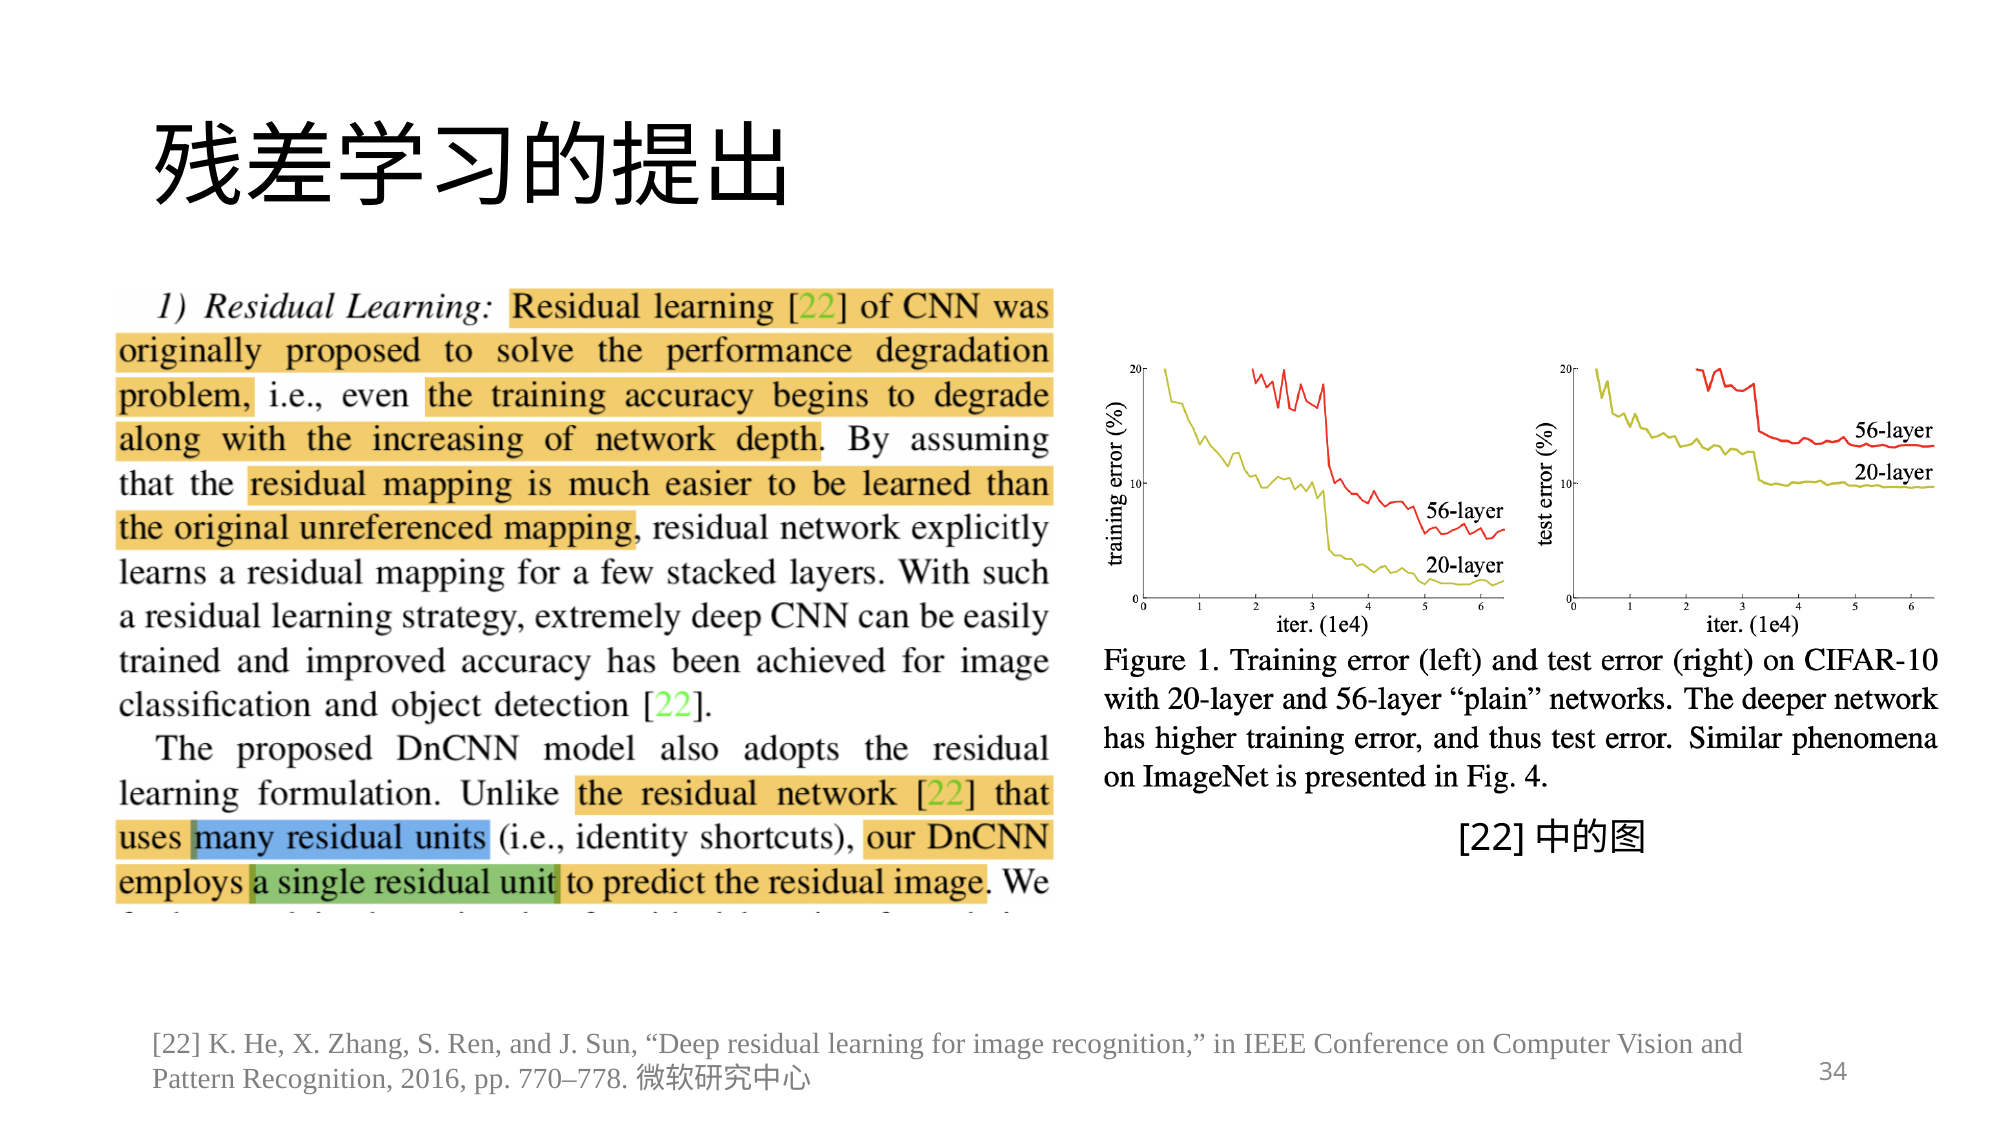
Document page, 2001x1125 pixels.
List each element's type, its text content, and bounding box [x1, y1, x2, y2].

text_box [22] K. He, X. Zhang, S. Ren, and J. Sun, “Deep residual learning for image recognition,” in IEEE Conference on Computer Vision and Pattern Recognition, 2016, pp. 770–778.微软研究中心 [137, 1016, 1800, 1102]
slide_number 34 [1412, 1042, 1863, 1103]
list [108, 277, 1063, 913]
text_box [22]中的图 [1443, 805, 1662, 866]
title 残差学习的提出 [137, 59, 1863, 278]
picture [1062, 323, 1977, 802]
